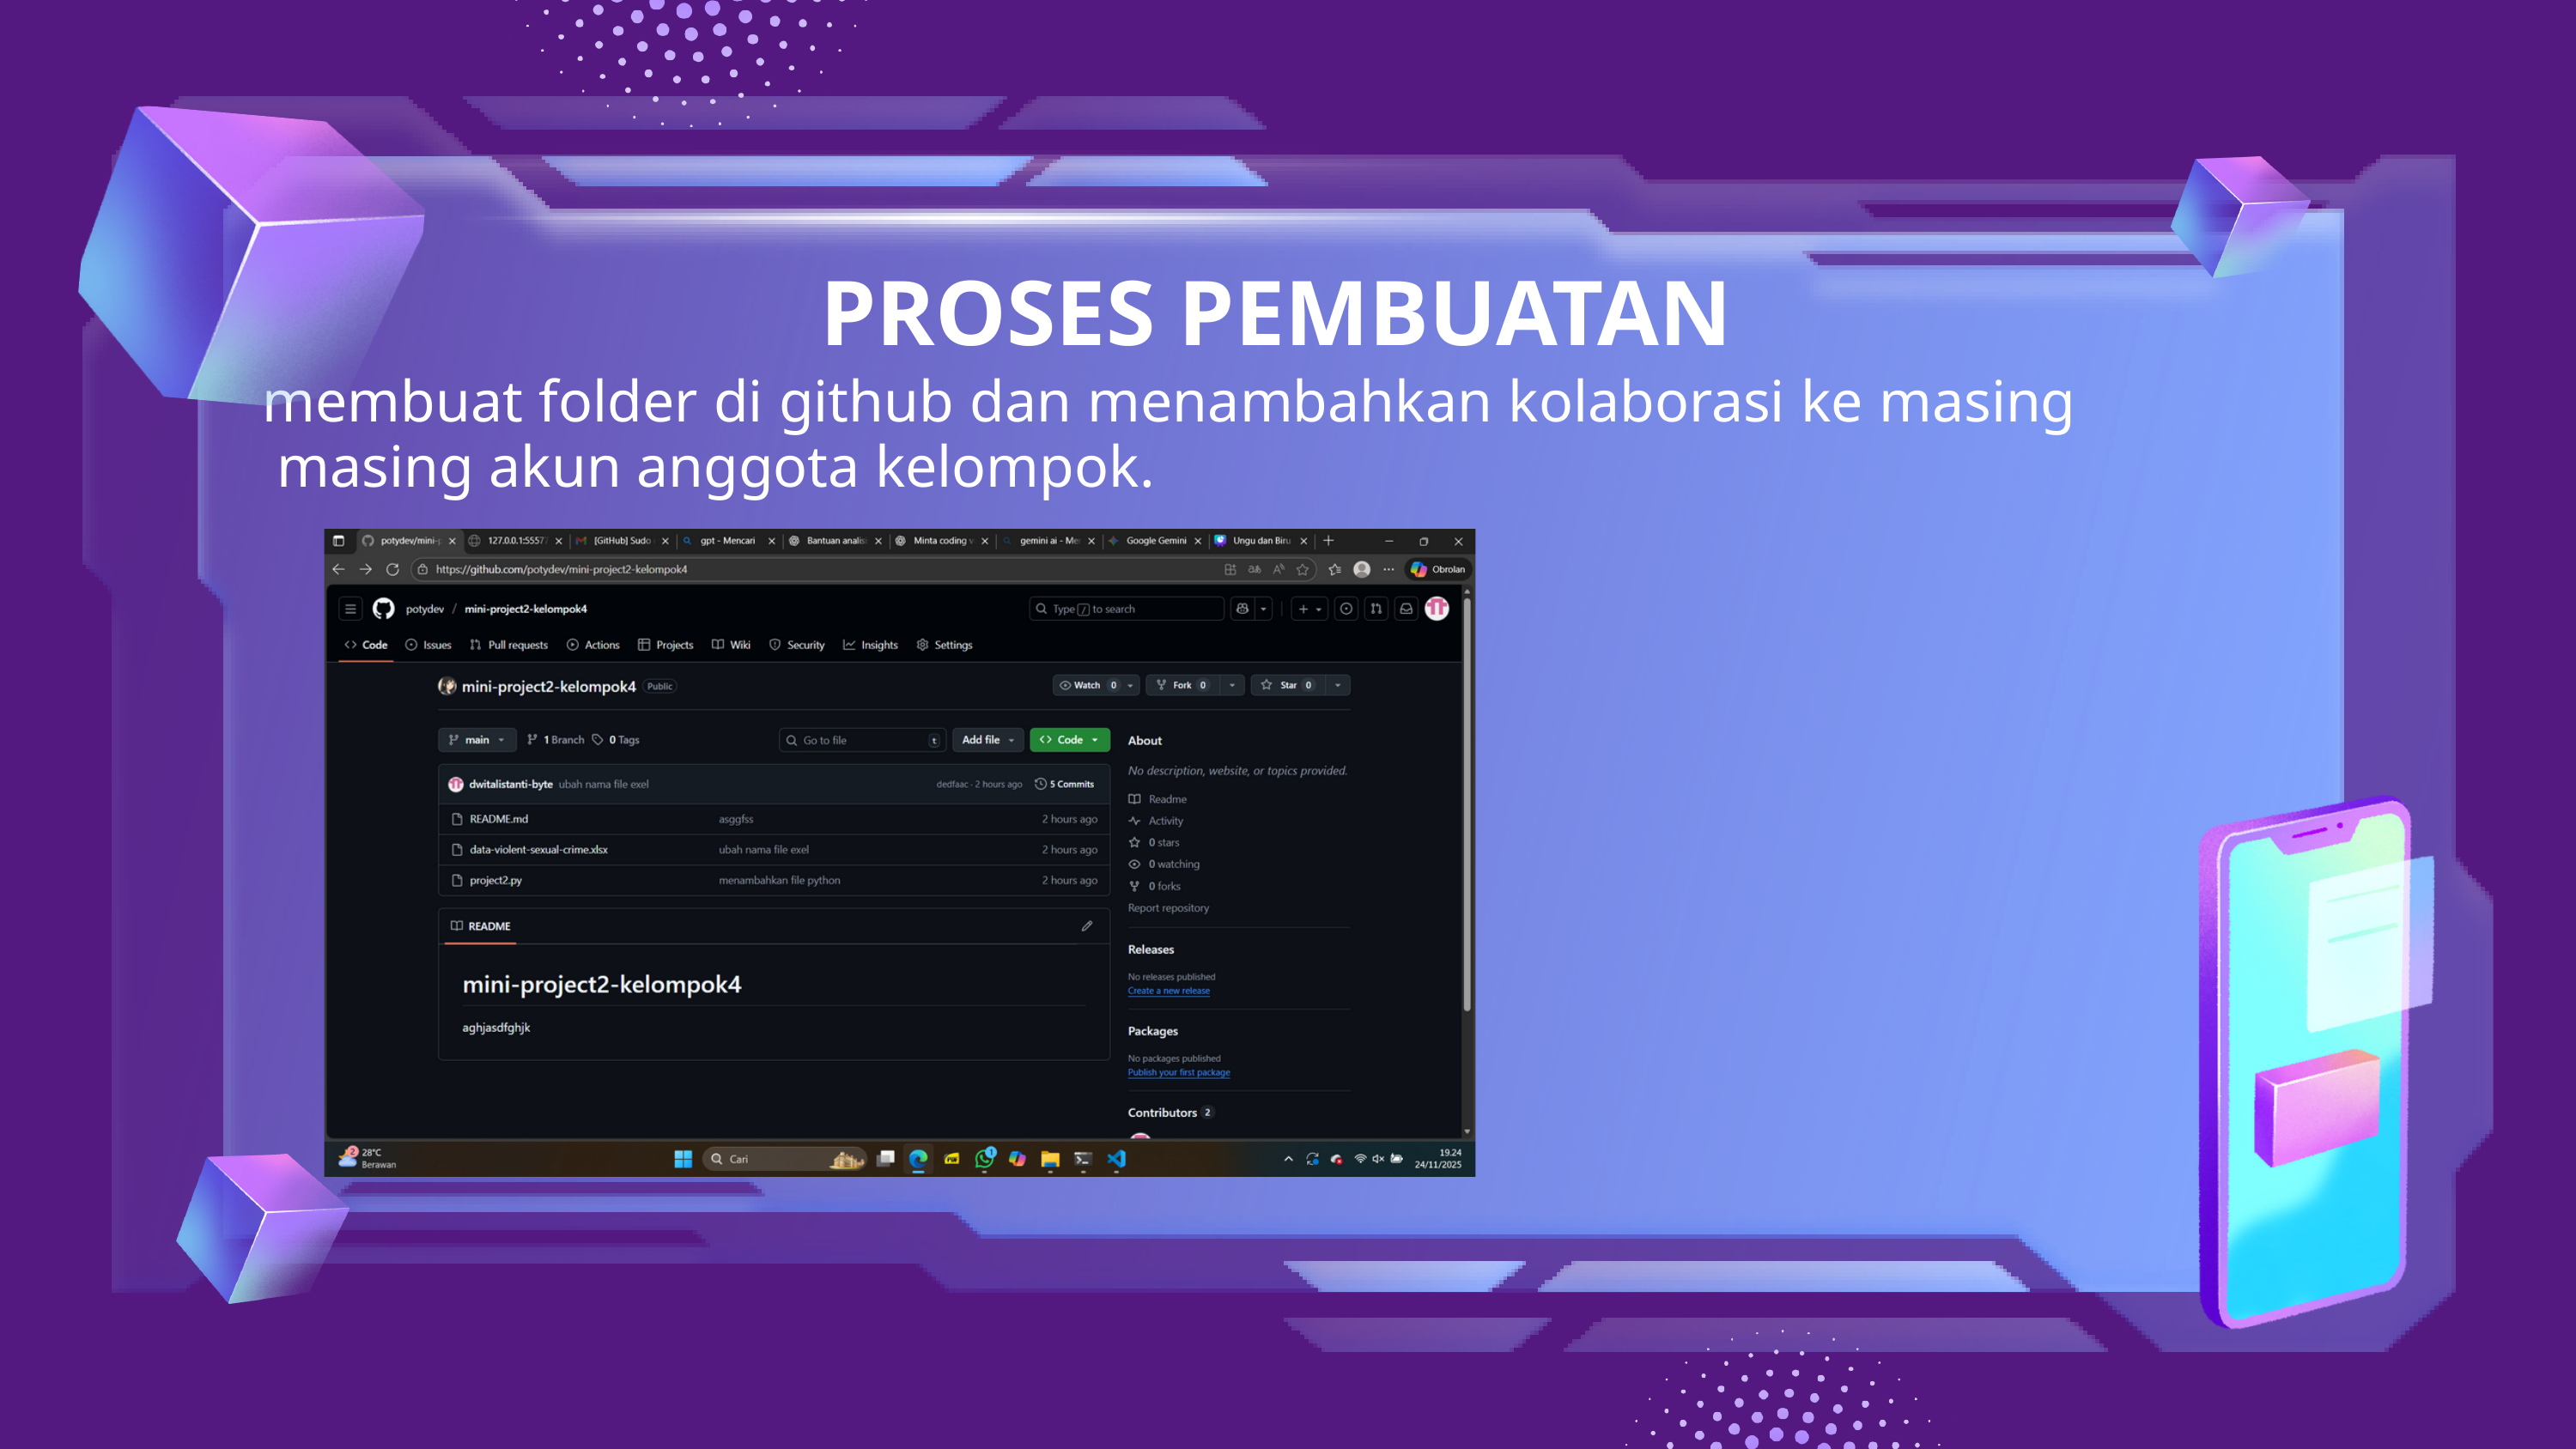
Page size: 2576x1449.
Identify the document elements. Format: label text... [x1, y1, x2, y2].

text_box [1617, 1330, 1952, 1449]
text_box [324, 529, 1476, 1177]
text_box PROSES PEMBUATAN [449, 264, 2127, 364]
text_box [197, 400, 324, 1154]
text_box [2169, 156, 2312, 278]
text_box membuat folder di github dan menambahkan kolaborasi ke masing masing akun anggota kelompok. [262, 367, 2078, 694]
text_box [70, 100, 433, 419]
text_box [506, 0, 880, 128]
text_box [82, 96, 2494, 1352]
text_box [2198, 795, 2435, 1331]
text_box [350, 156, 2379, 1292]
text_box [174, 1154, 350, 1304]
